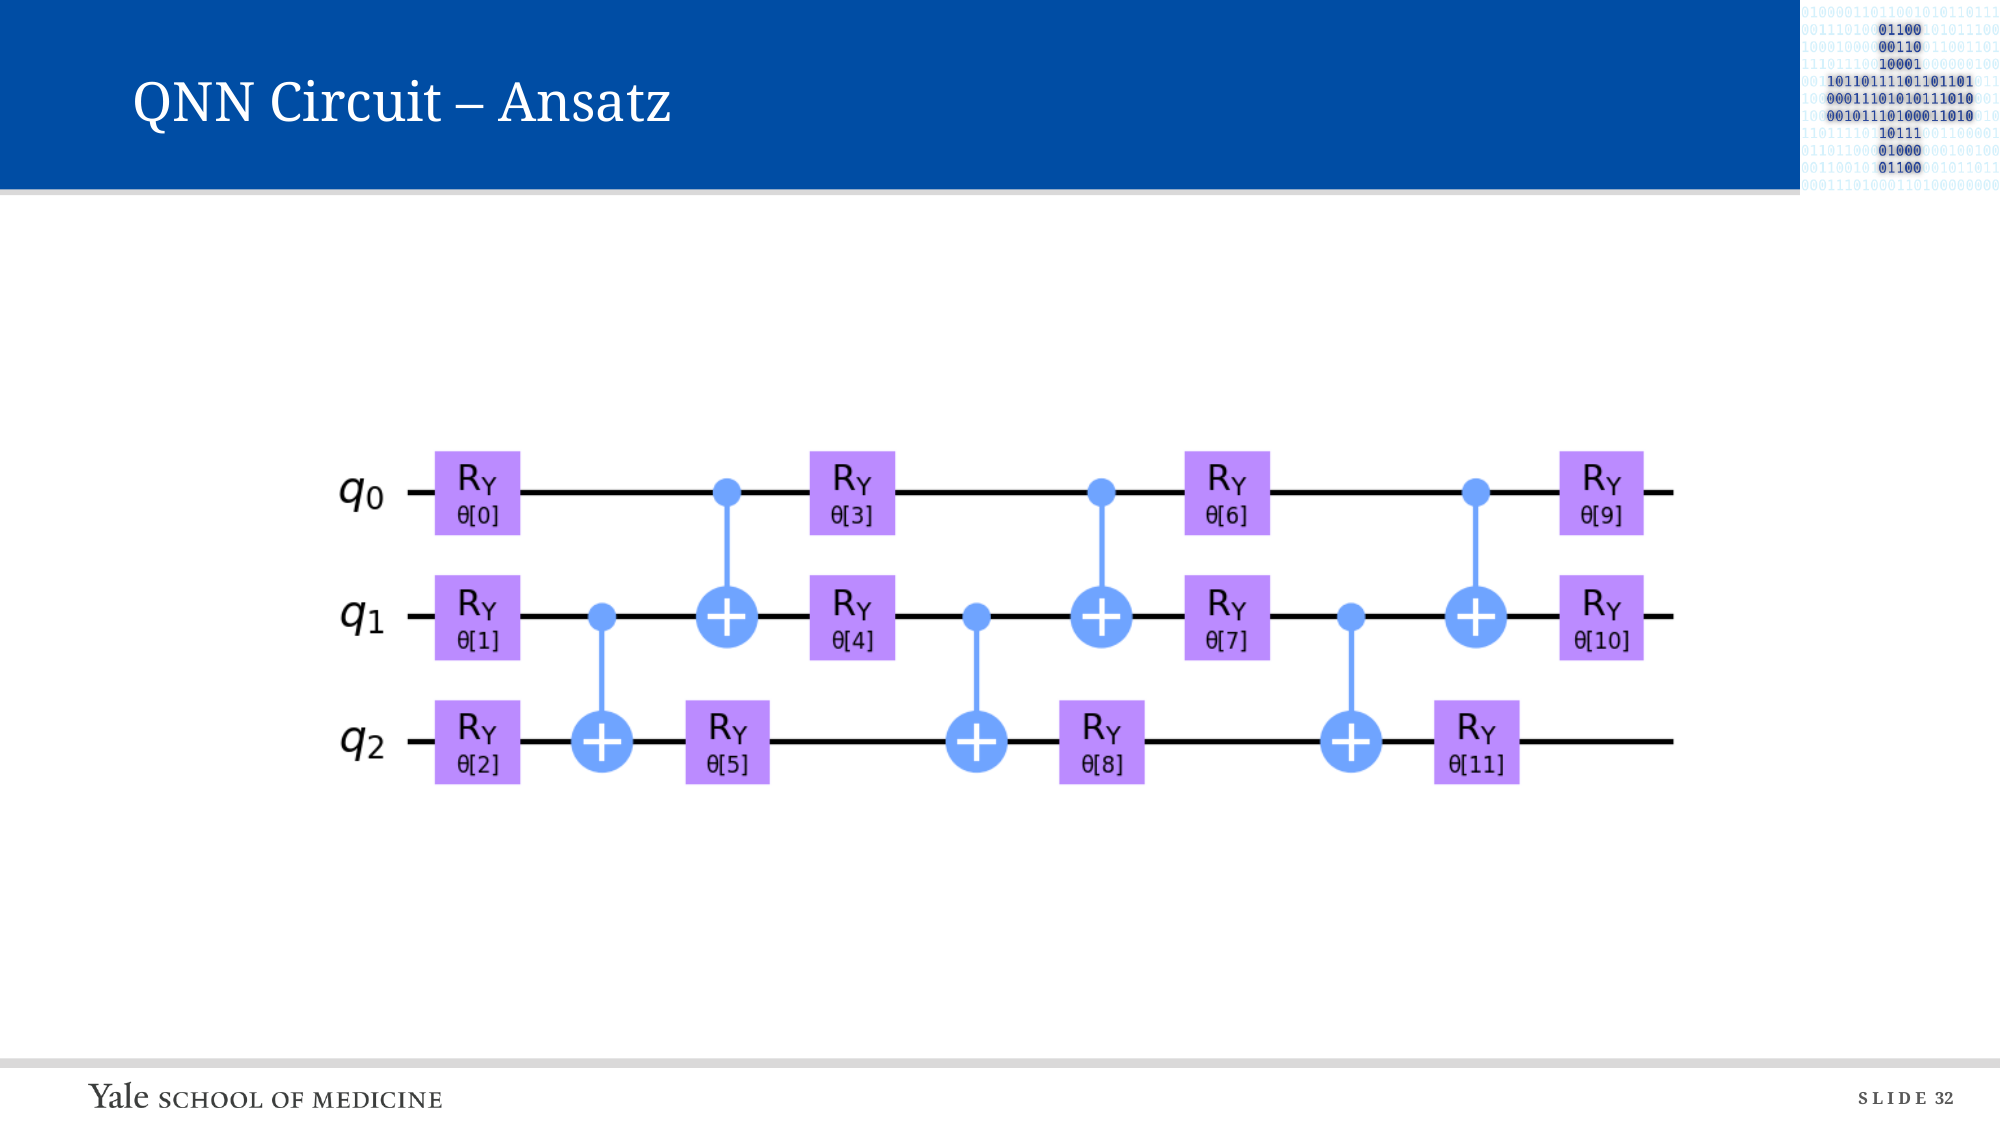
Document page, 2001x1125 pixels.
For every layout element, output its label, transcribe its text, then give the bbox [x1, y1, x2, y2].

picture [1800, 0, 2001, 199]
picture [88, 1081, 442, 1108]
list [236, 374, 1702, 836]
title QNN Circuit – Ansatz [117, 24, 1788, 176]
